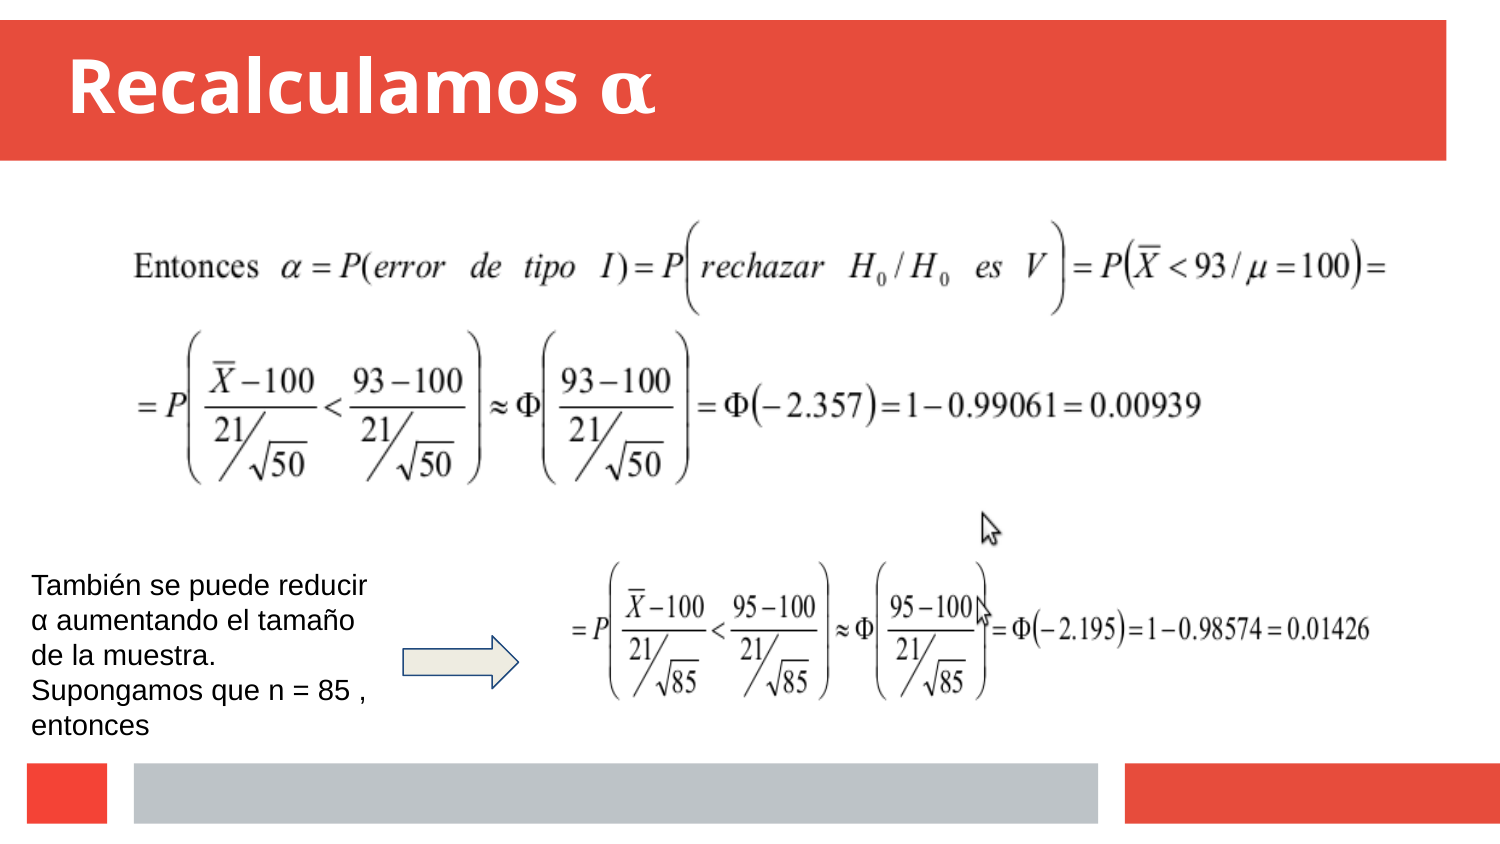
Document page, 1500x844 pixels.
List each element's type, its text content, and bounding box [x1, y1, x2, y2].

text_box También se puede reducir α aumentando el tamaño de la muestra. Supongamos que n = 85 , entonces [16, 551, 387, 714]
picture [53, 208, 1406, 548]
title Recalculamos 𝛂 [53, 40, 1447, 141]
picture [535, 561, 1461, 744]
text_box [403, 635, 519, 689]
